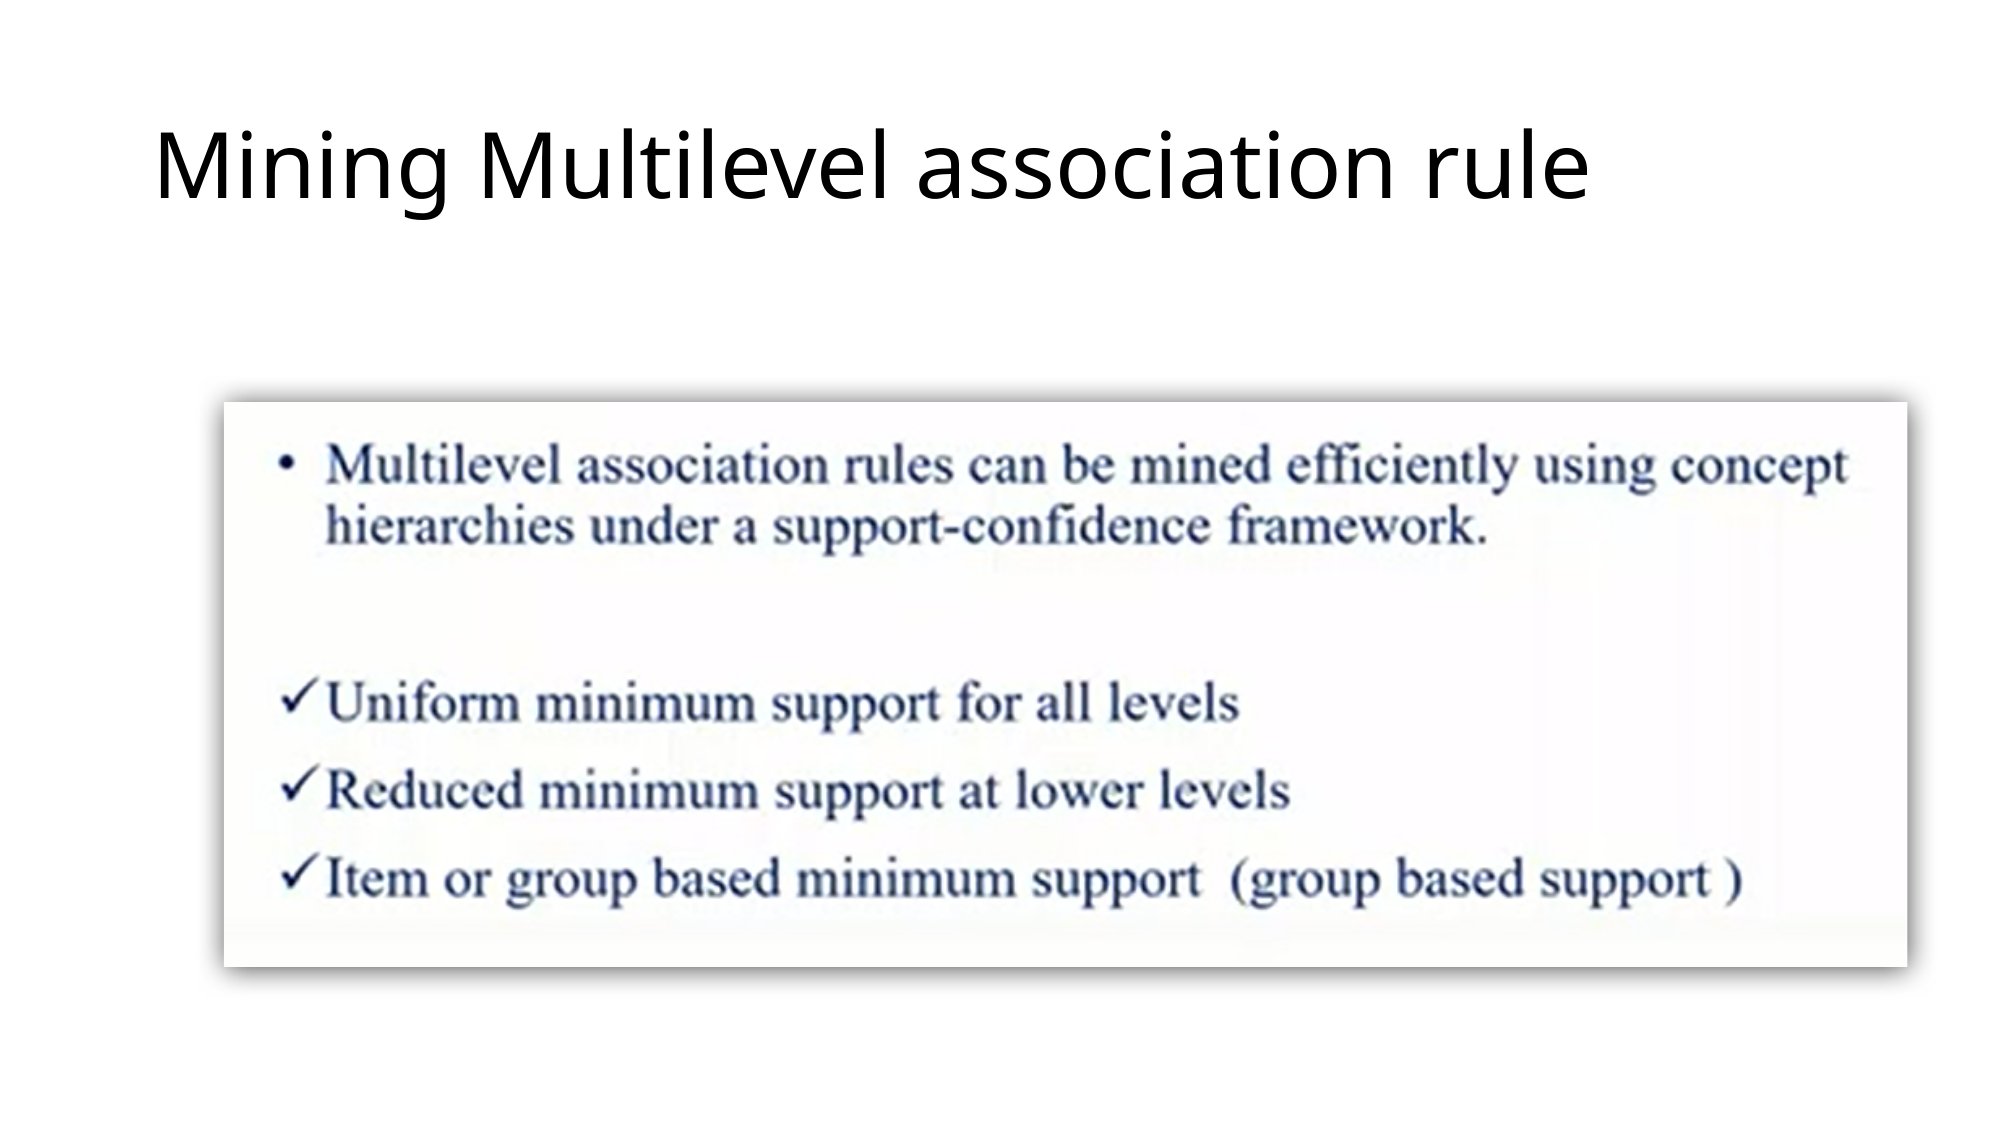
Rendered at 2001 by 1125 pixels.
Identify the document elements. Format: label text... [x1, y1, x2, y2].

picture [223, 402, 1908, 967]
title Mining Multilevel association rule [137, 59, 1863, 278]
